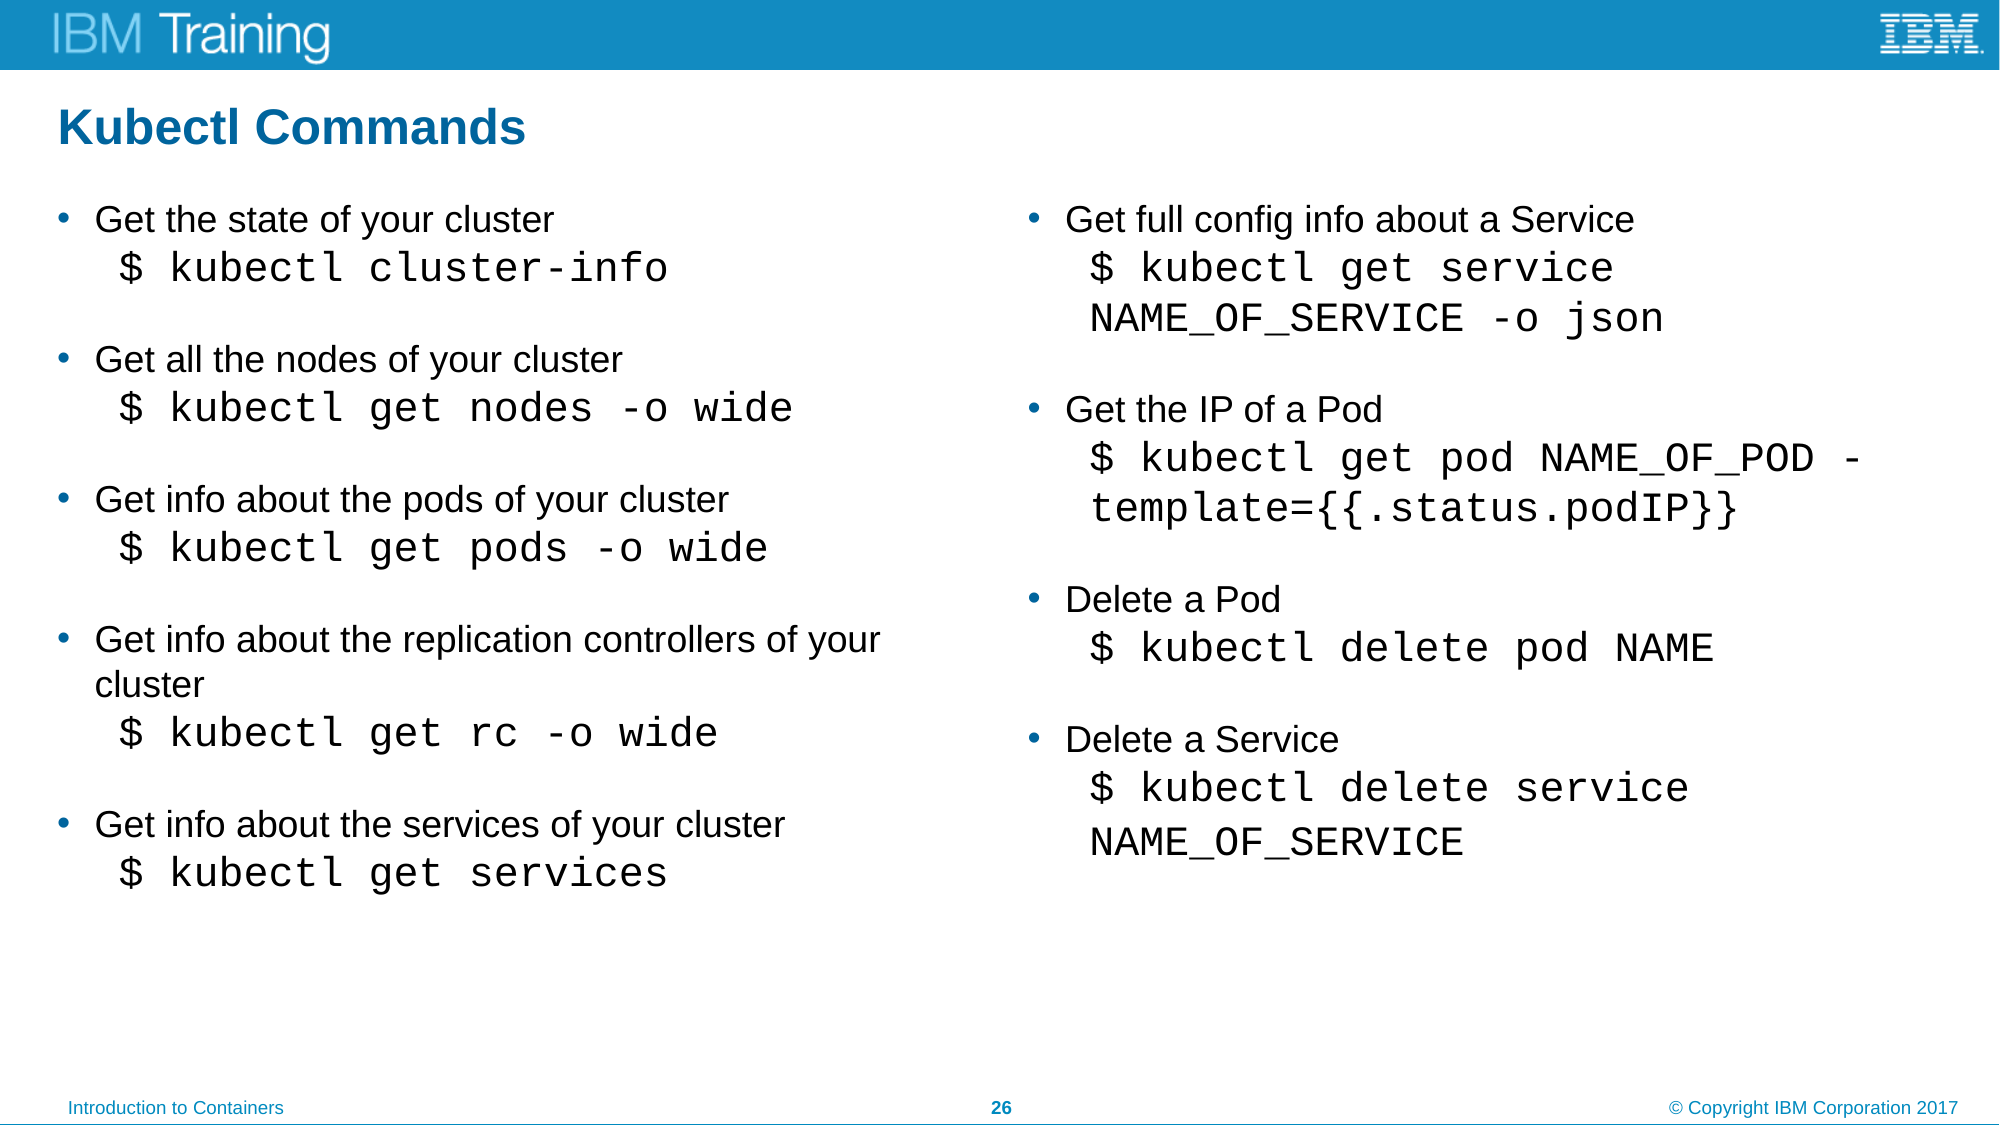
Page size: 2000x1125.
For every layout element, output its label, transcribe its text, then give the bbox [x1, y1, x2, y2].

list Get the state of your cluster $ kubectl cluster-info Get all the nodes of your cluster $ kubectl get nodes -o wide Get info about the pods of your cluster $ kubectl get pods -o wide Get info about the replication controllers of your cluster $ kubectl get rc -o wide Get info about the services of your cluster $ kubectl get services [41, 191, 973, 1073]
footer © Copyright IBM Corporation 2017 [1658, 1096, 1974, 1125]
slide_number 26 [914, 1096, 1096, 1124]
picture [0, 0, 2000, 70]
title Kubectl Commands [42, 90, 1978, 166]
list Get full config info about a Service $ kubectl get service NAME_OF_SERVICE -o json Get the IP of a Pod $ kubectl get pod NAME_OF_POD -template={{.status.podIP}} Delete a Pod $ kubectl delete pod NAME Delete a Service $ kubectl delete service NAME_OF_SERVICE [1012, 191, 1944, 1073]
